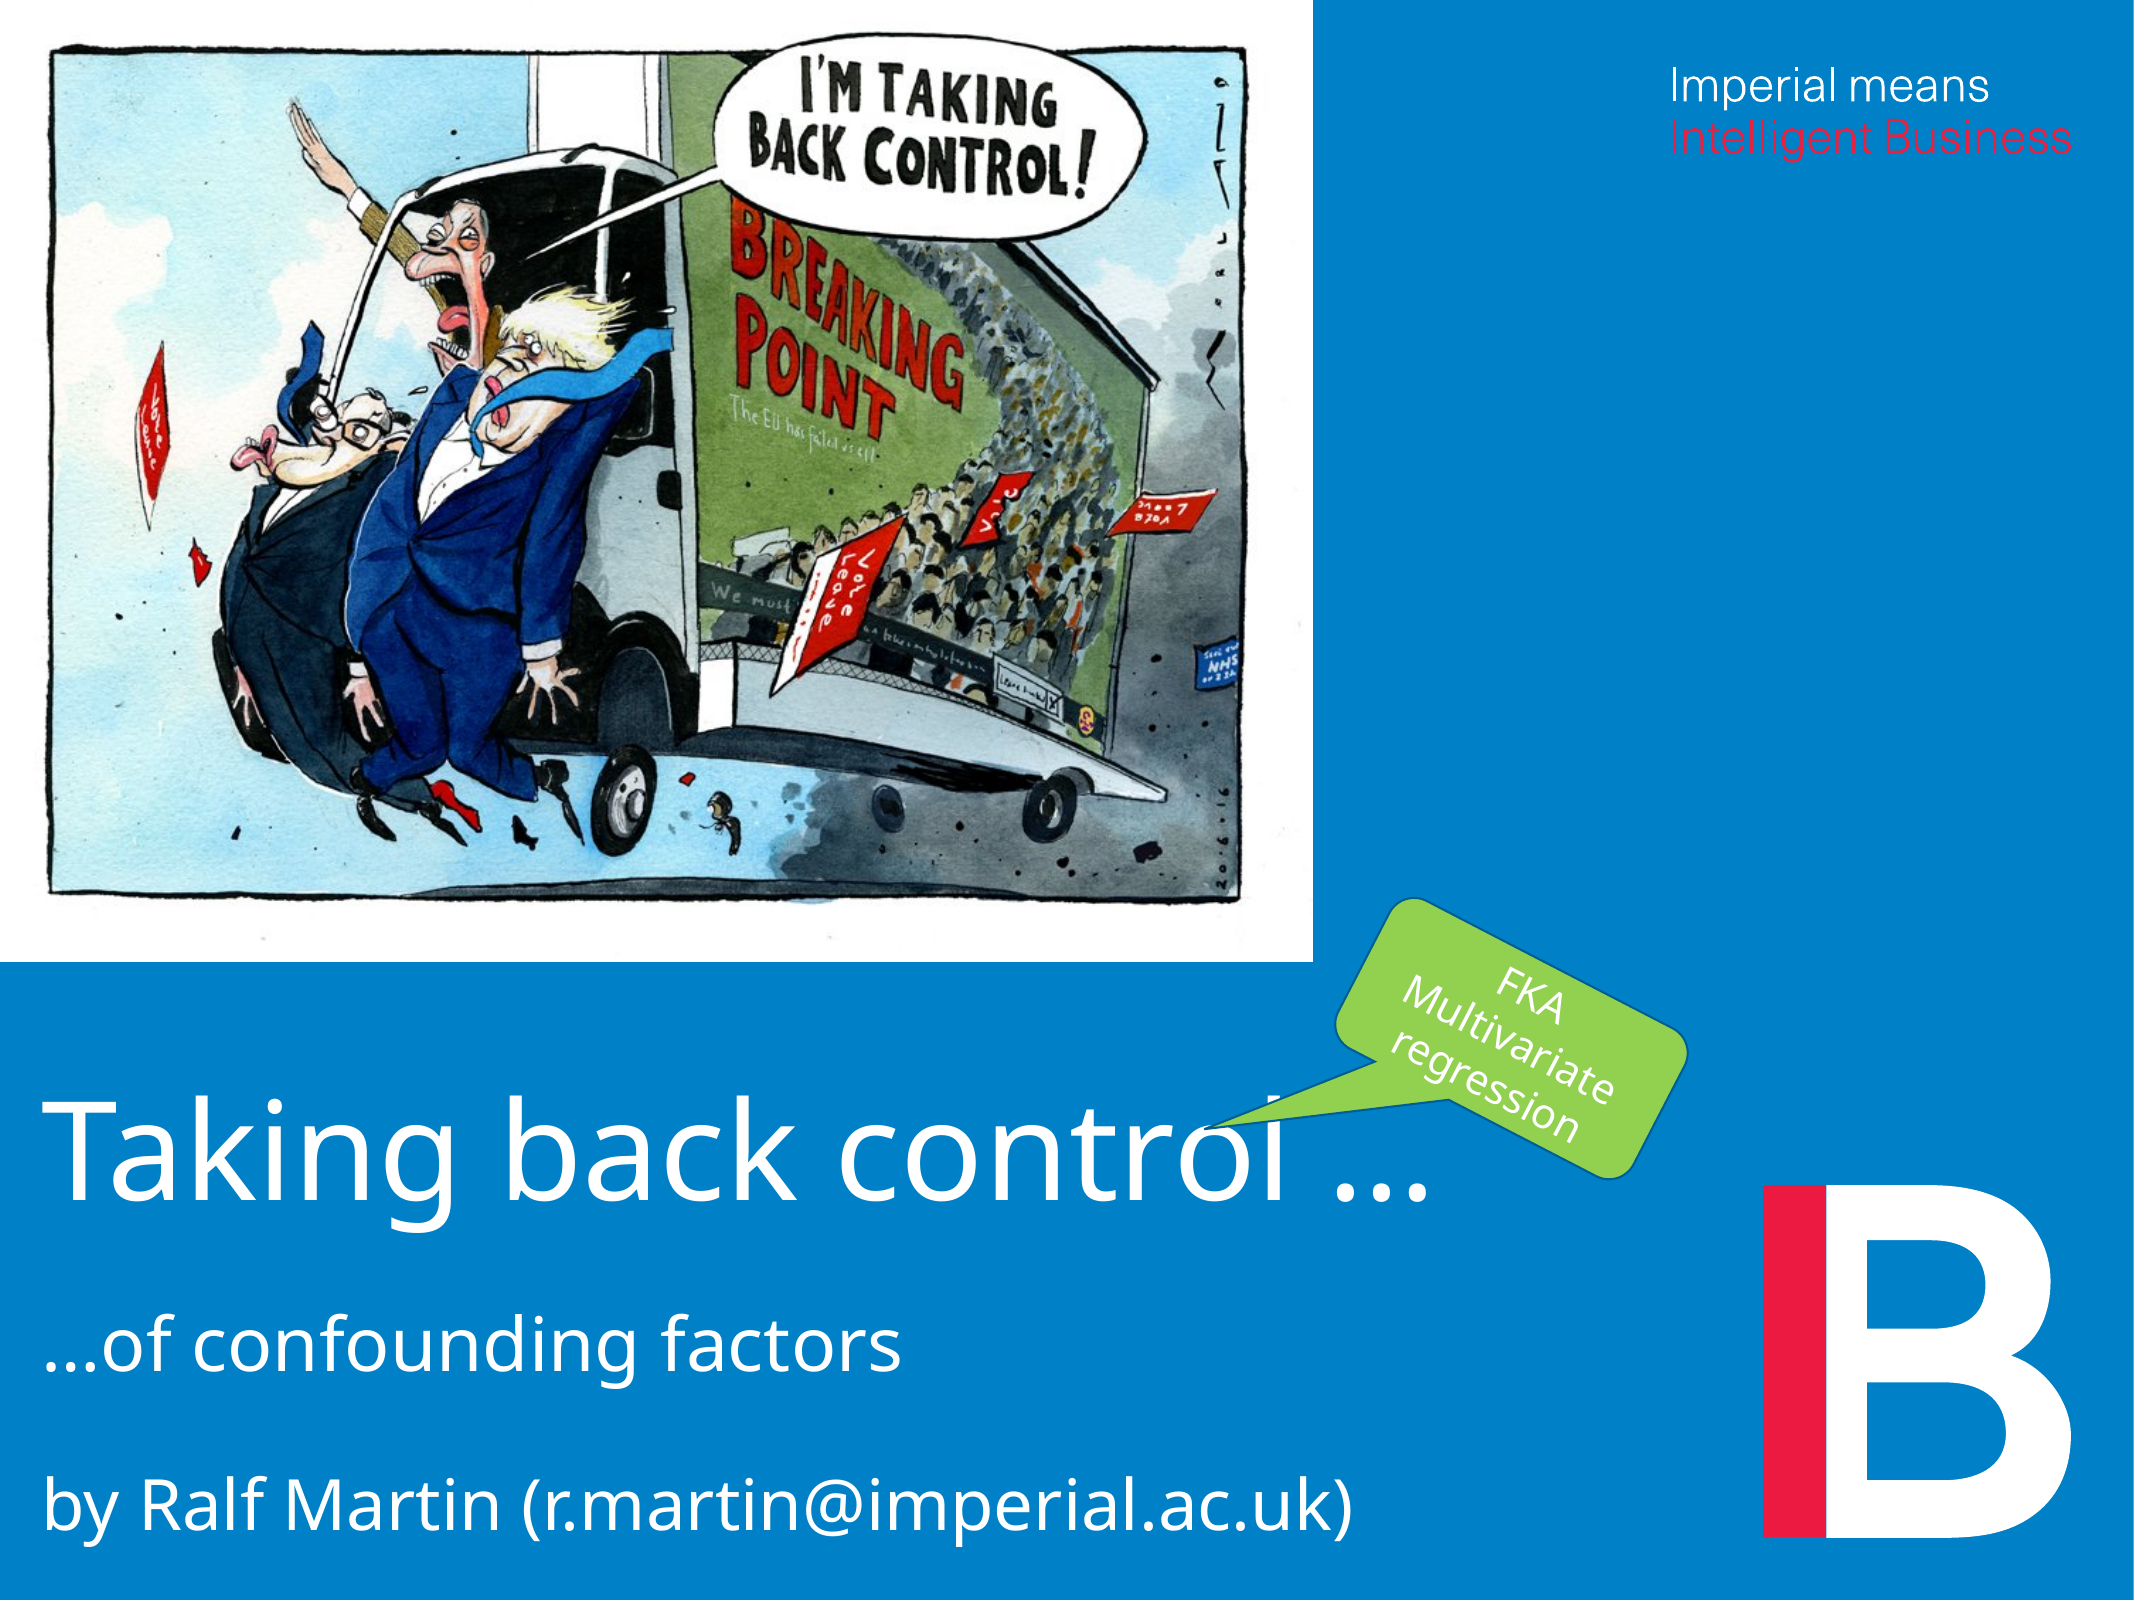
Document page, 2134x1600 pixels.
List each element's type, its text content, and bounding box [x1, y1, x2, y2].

picture [0, 0, 1313, 962]
text_box FKA Multivariate regression [1203, 896, 1689, 1181]
title Taking back control … …of confounding factors by Ralf Martin (r.martin@imperial.ac.uk) [41, 1148, 1726, 1549]
